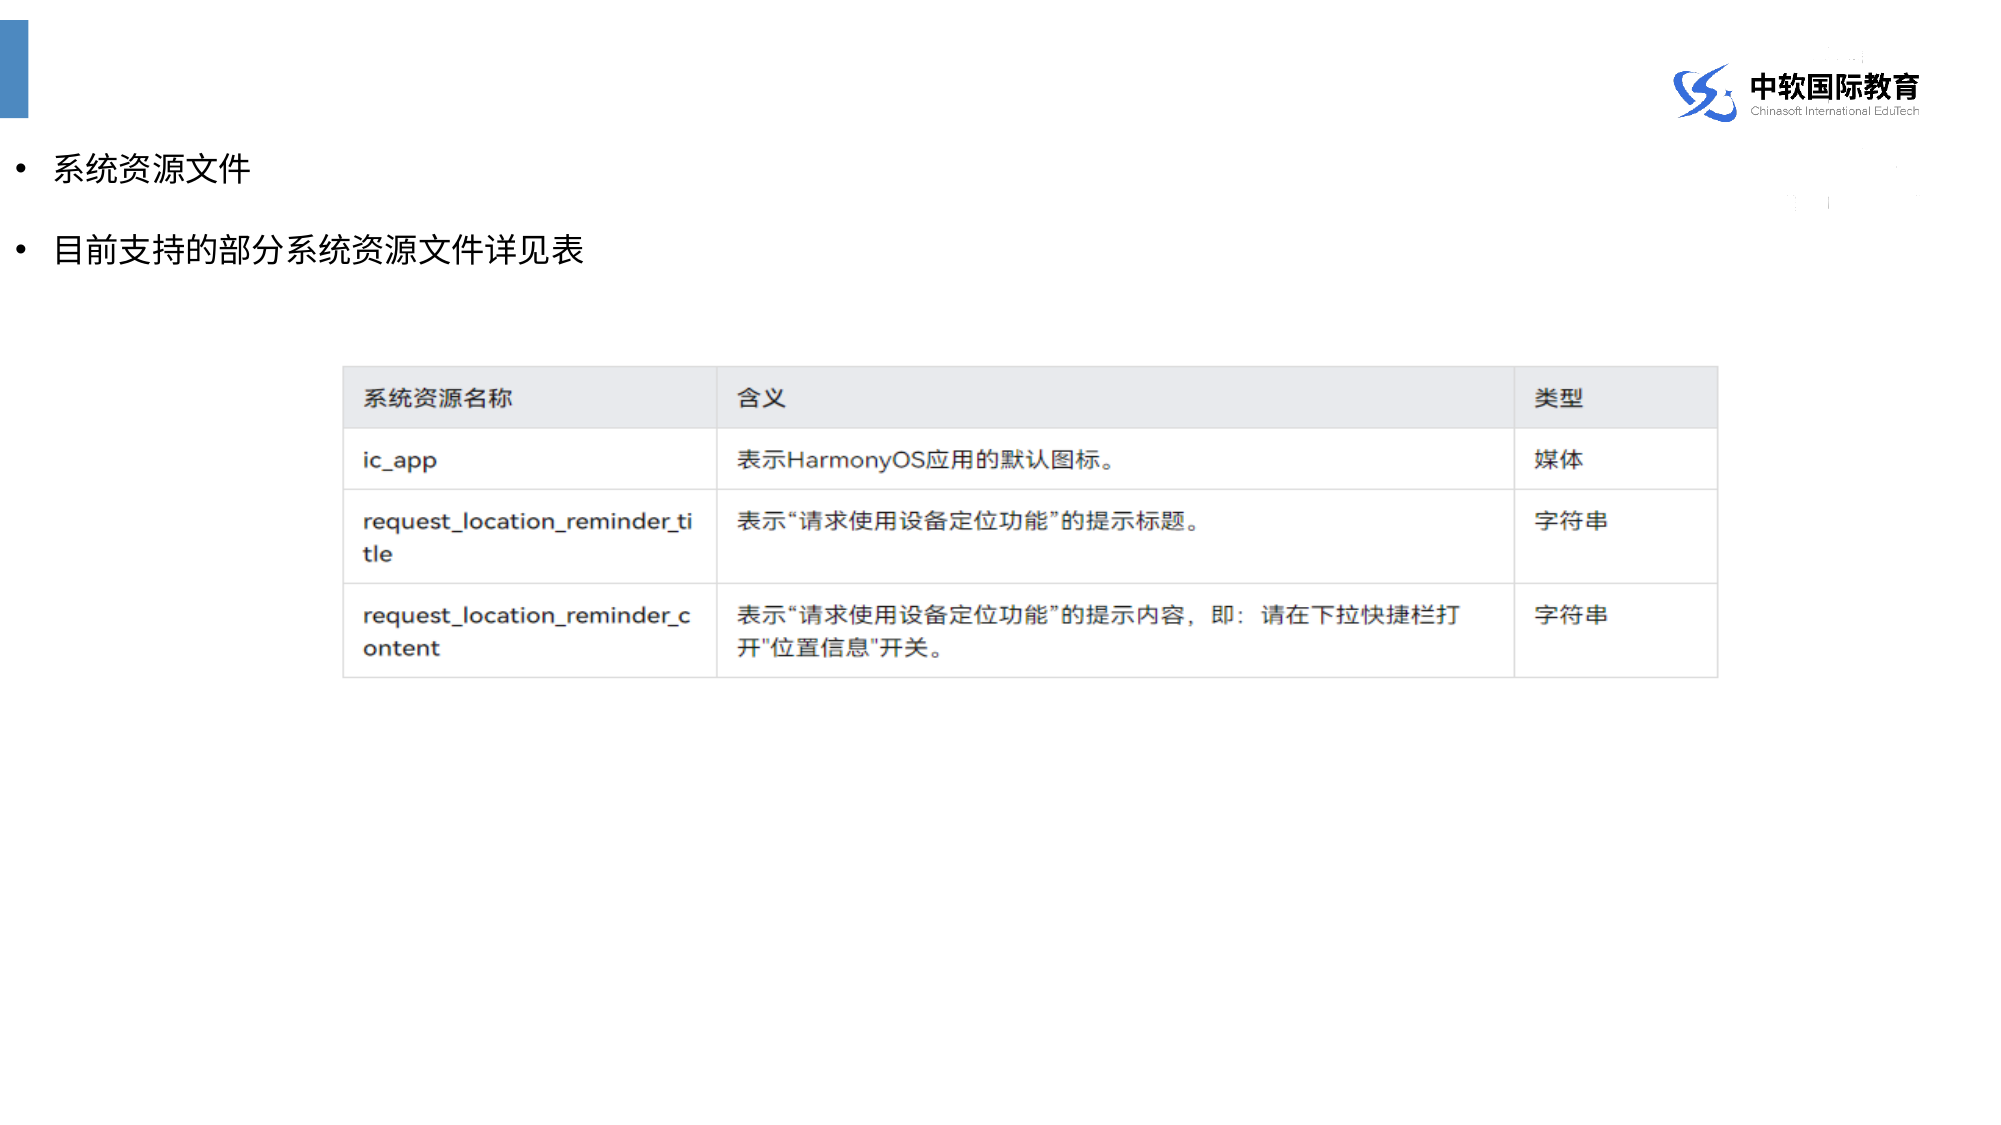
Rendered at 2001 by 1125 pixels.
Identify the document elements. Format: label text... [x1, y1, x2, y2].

picture [338, 361, 1725, 681]
picture [1611, 26, 1981, 120]
list 系统资源文件 目前支持的部分系统资源文件详见表 [0, 120, 2000, 904]
